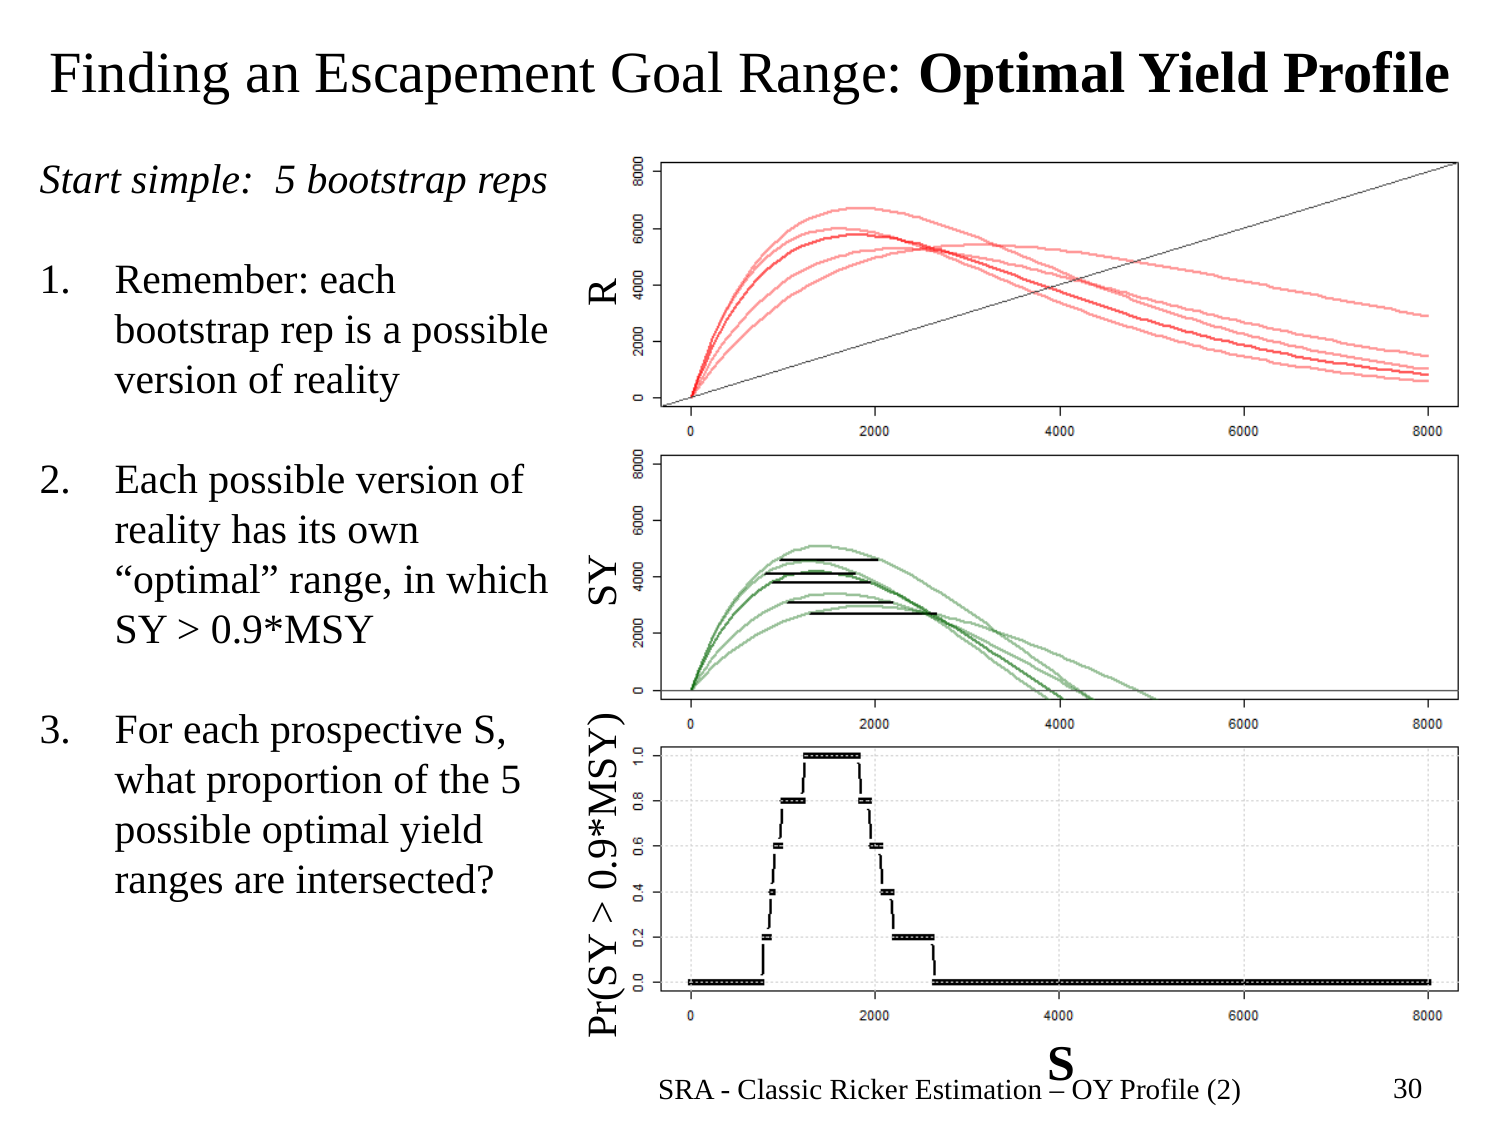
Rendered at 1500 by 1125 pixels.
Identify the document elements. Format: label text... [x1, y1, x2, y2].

text_box 30 [1401, 1062, 1438, 1125]
text_box S [969, 1030, 1140, 1062]
picture [598, 147, 1474, 1023]
footer SRA - Classic Ricker Estimation – OY Profile (2) [499, 1062, 1401, 1125]
text_box Pr(SY > 0.9*MSY) [567, 687, 632, 1054]
text_box R [568, 231, 593, 353]
title Finding an Escapement Goal Range: Optimal Yield Profile [0, 0, 1500, 138]
text_box SY [568, 509, 593, 654]
text_box Start simple: 5 bootstrap reps Remember: each bootstrap rep is a possible version of reality Each possible version of reality has its own “optimal” range, in which SY > 0.9*MSY For each prospective S, what proportion of the 5 possible optimal yield ranges are intersected? [24, 144, 568, 910]
